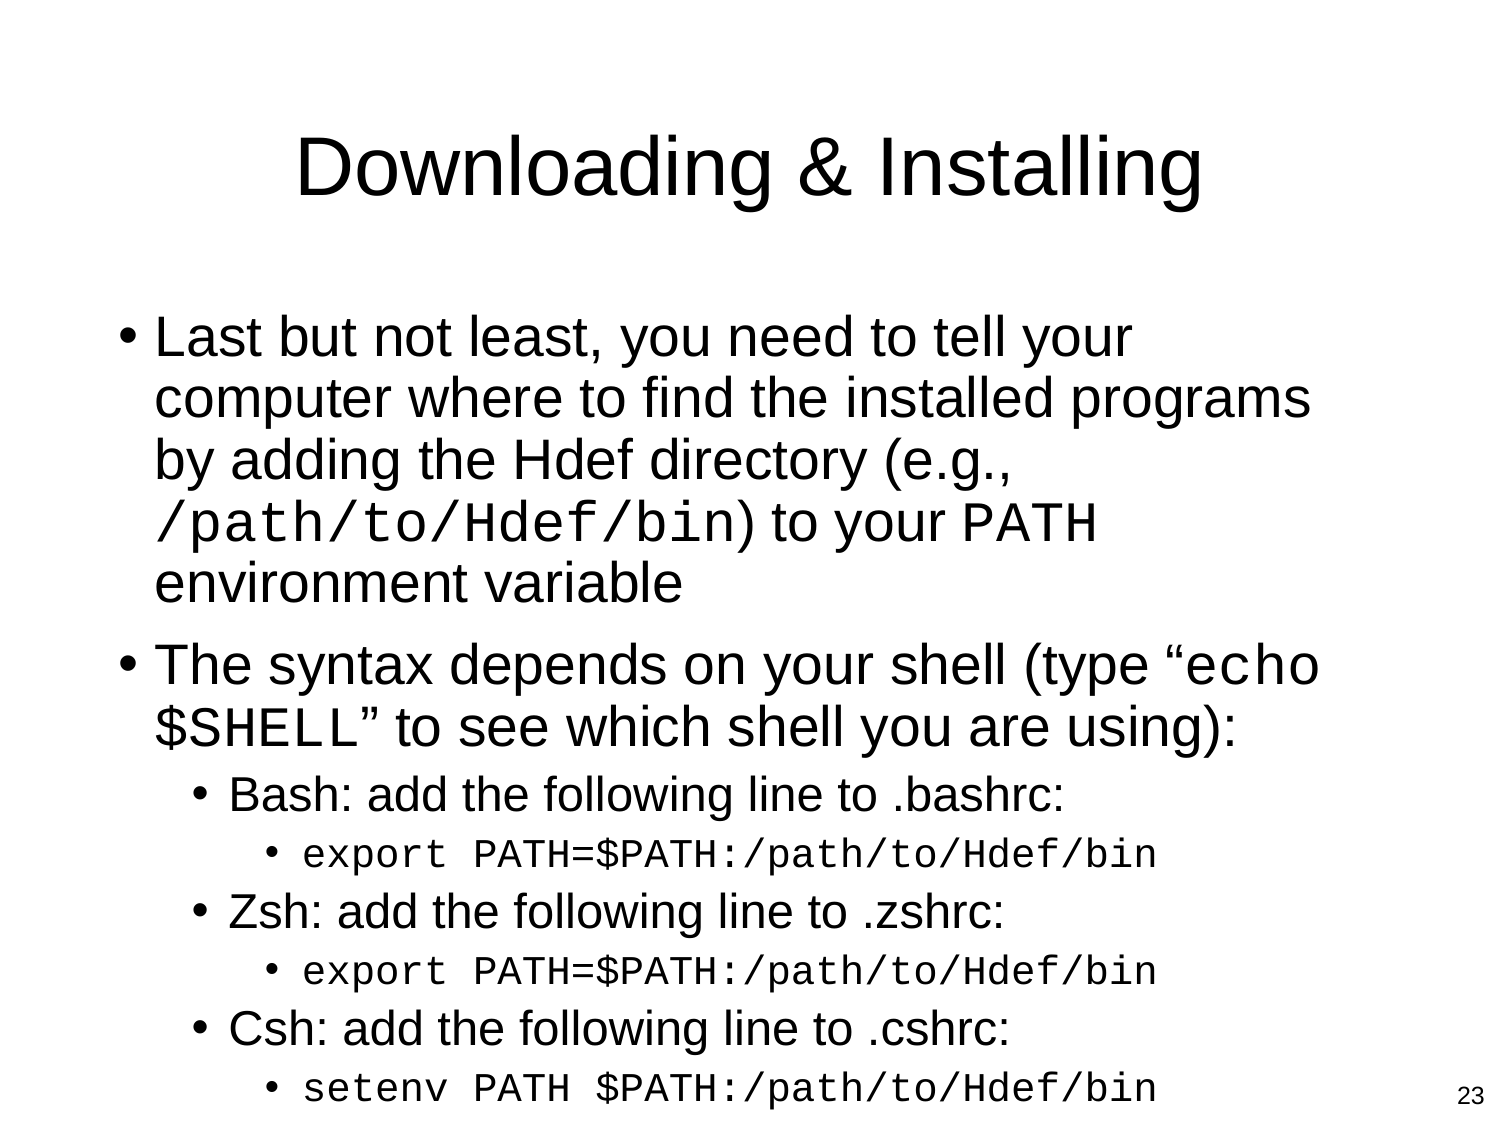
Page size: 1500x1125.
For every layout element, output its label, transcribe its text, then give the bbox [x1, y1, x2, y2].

list Last but not least, you need to tell your computer where to find the installed programs by adding the Hdef directory (e.g., /path/to/Hdef/bin) to your PATH environment variable The syntax depends on your shell (type “echo $SHELL” to see which shell you are using): Bash: add the following line to .bashrc: export PATH=$PATH:/path/to/Hdef/bin Zsh: add the following line to .zshrc: export PATH=$PATH:/path/to/Hdef/bin Csh: add the following line to .cshrc: setenv PATH $PATH:/path/to/Hdef/bin [103, 299, 1397, 1125]
title Downloading & Installing [103, 59, 1397, 278]
slide_number 23 [1162, 1065, 1500, 1125]
